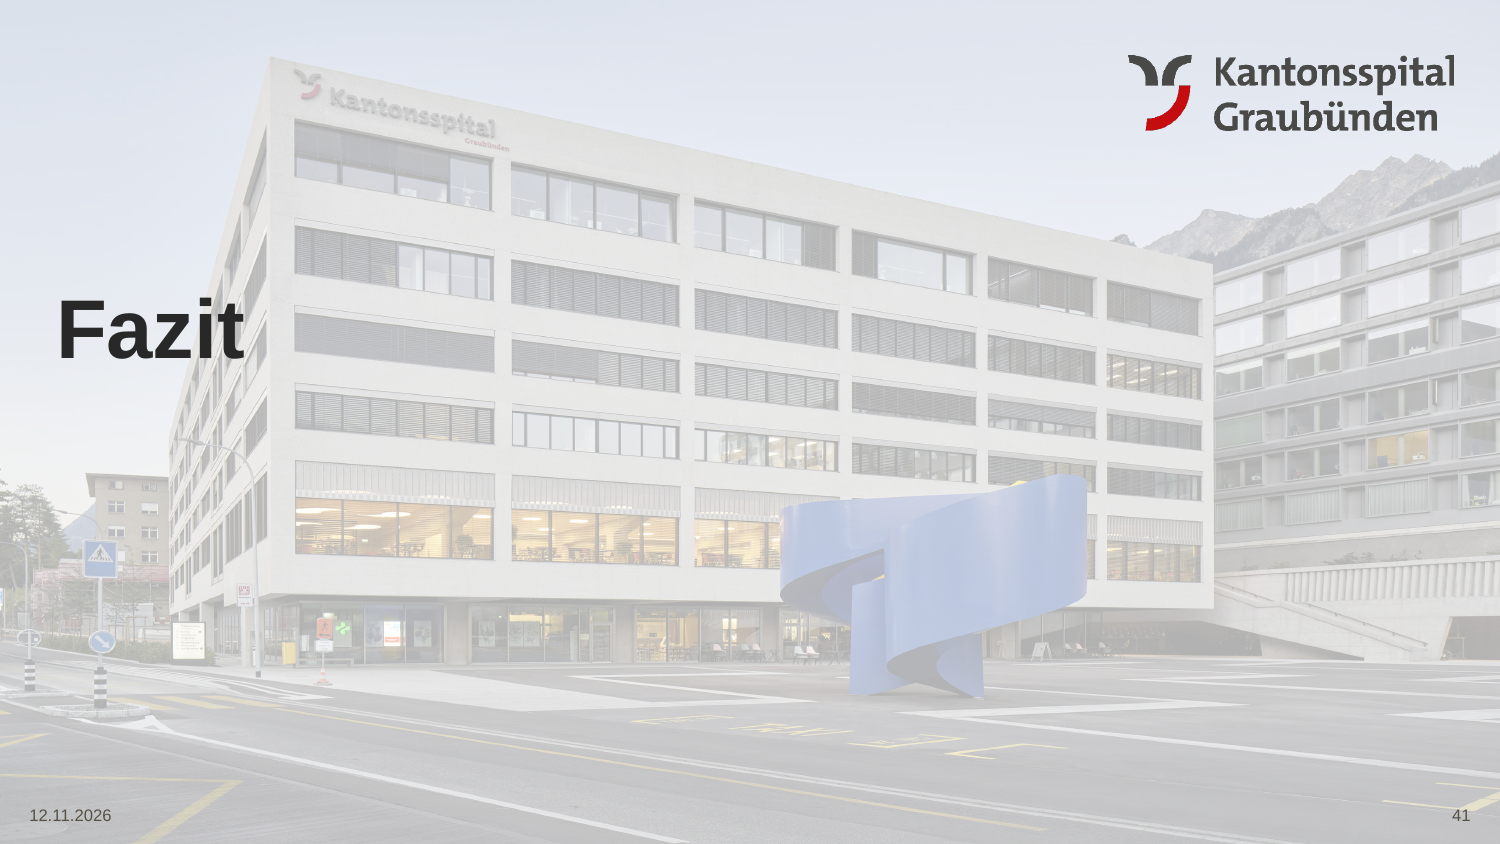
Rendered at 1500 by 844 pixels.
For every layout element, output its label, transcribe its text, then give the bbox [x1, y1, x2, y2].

list Umsetzung [0, 0, 1500, 844]
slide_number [29, 799, 296, 830]
picture [1128, 55, 1454, 131]
slide_number 41 [1316, 799, 1471, 830]
list Fazit [41, 268, 1459, 419]
